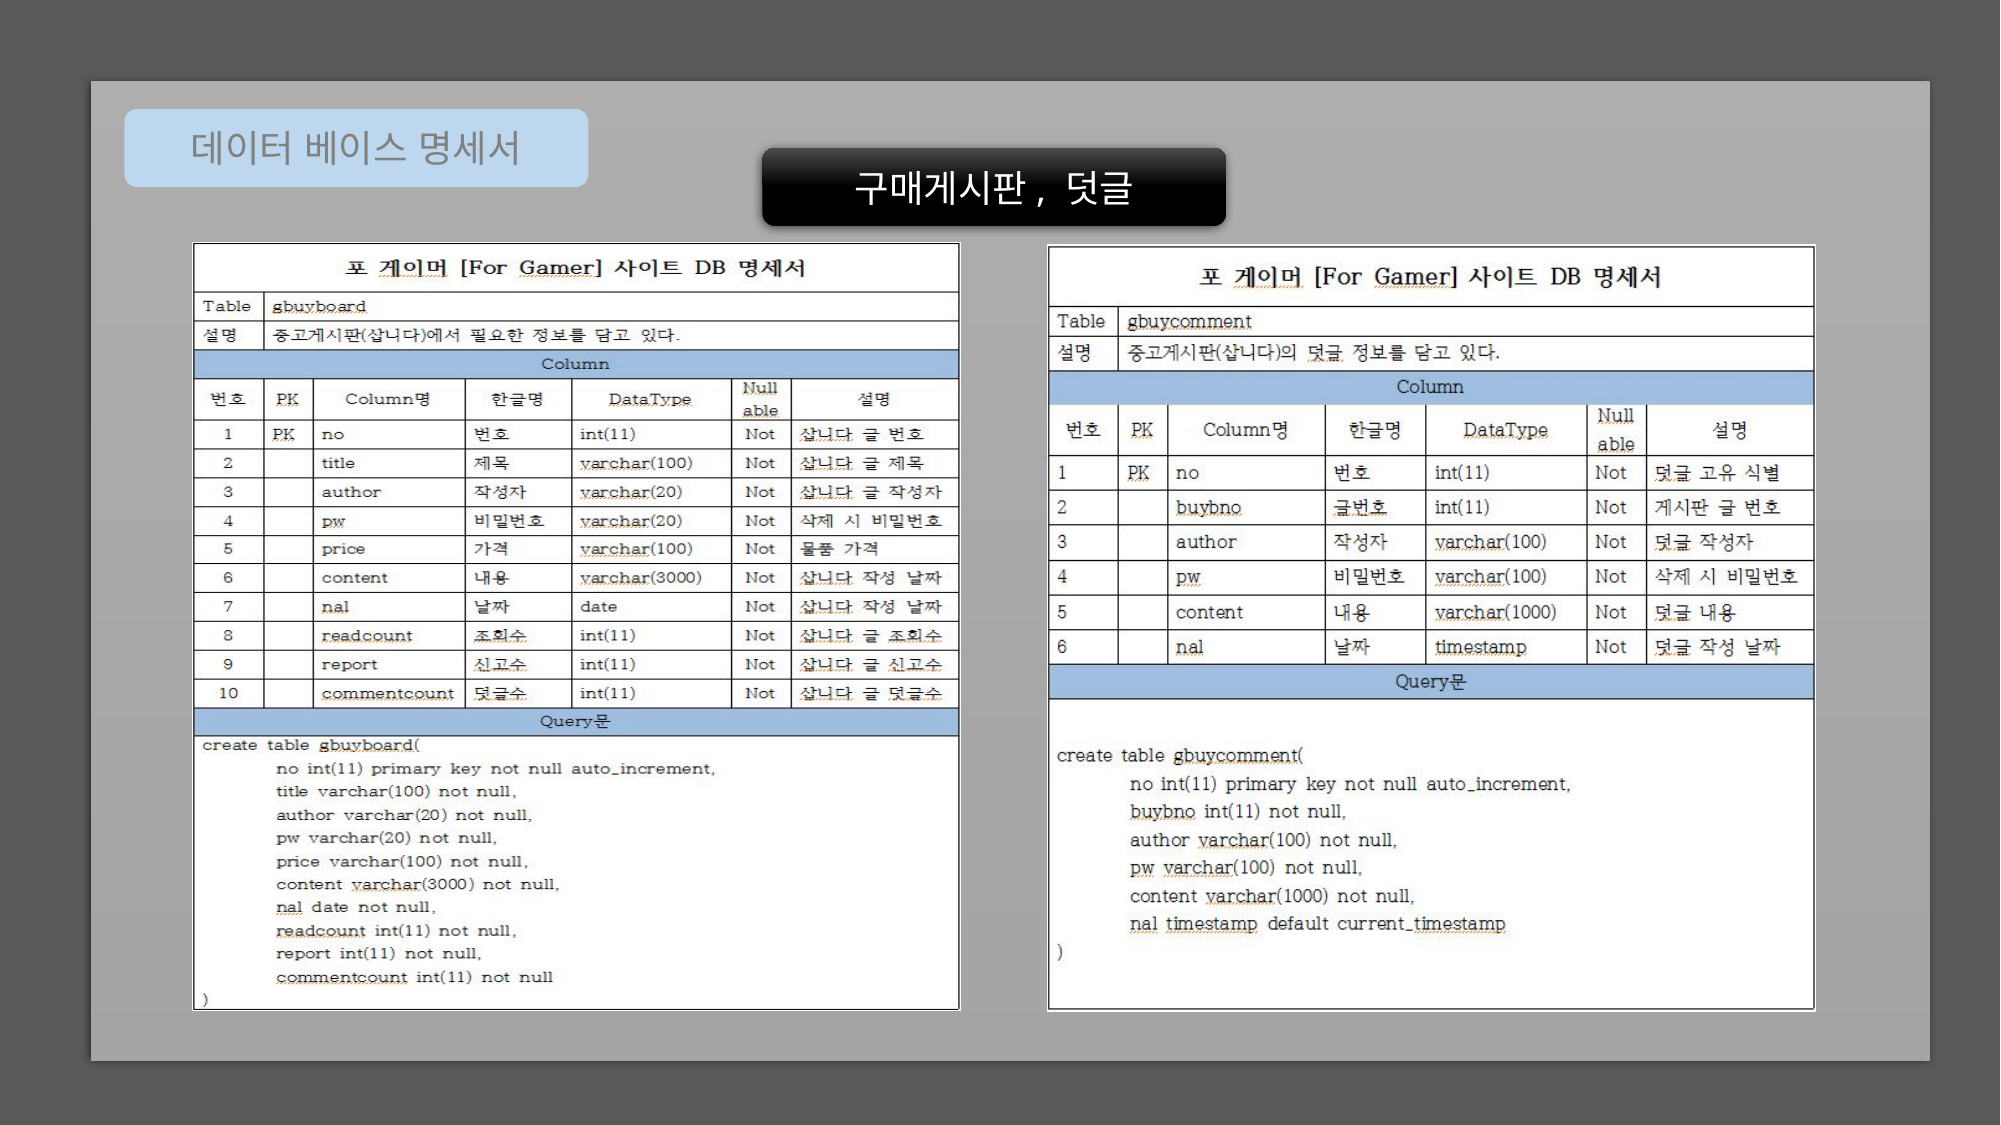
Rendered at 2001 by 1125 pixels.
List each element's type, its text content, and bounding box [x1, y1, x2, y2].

text_box 데이터 베이스 명세서 [123, 107, 590, 189]
picture [192, 242, 961, 1011]
text_box [91, 81, 1930, 1061]
picture [1047, 244, 1816, 1012]
text_box 구매게시판, 덧글 [762, 147, 1227, 227]
